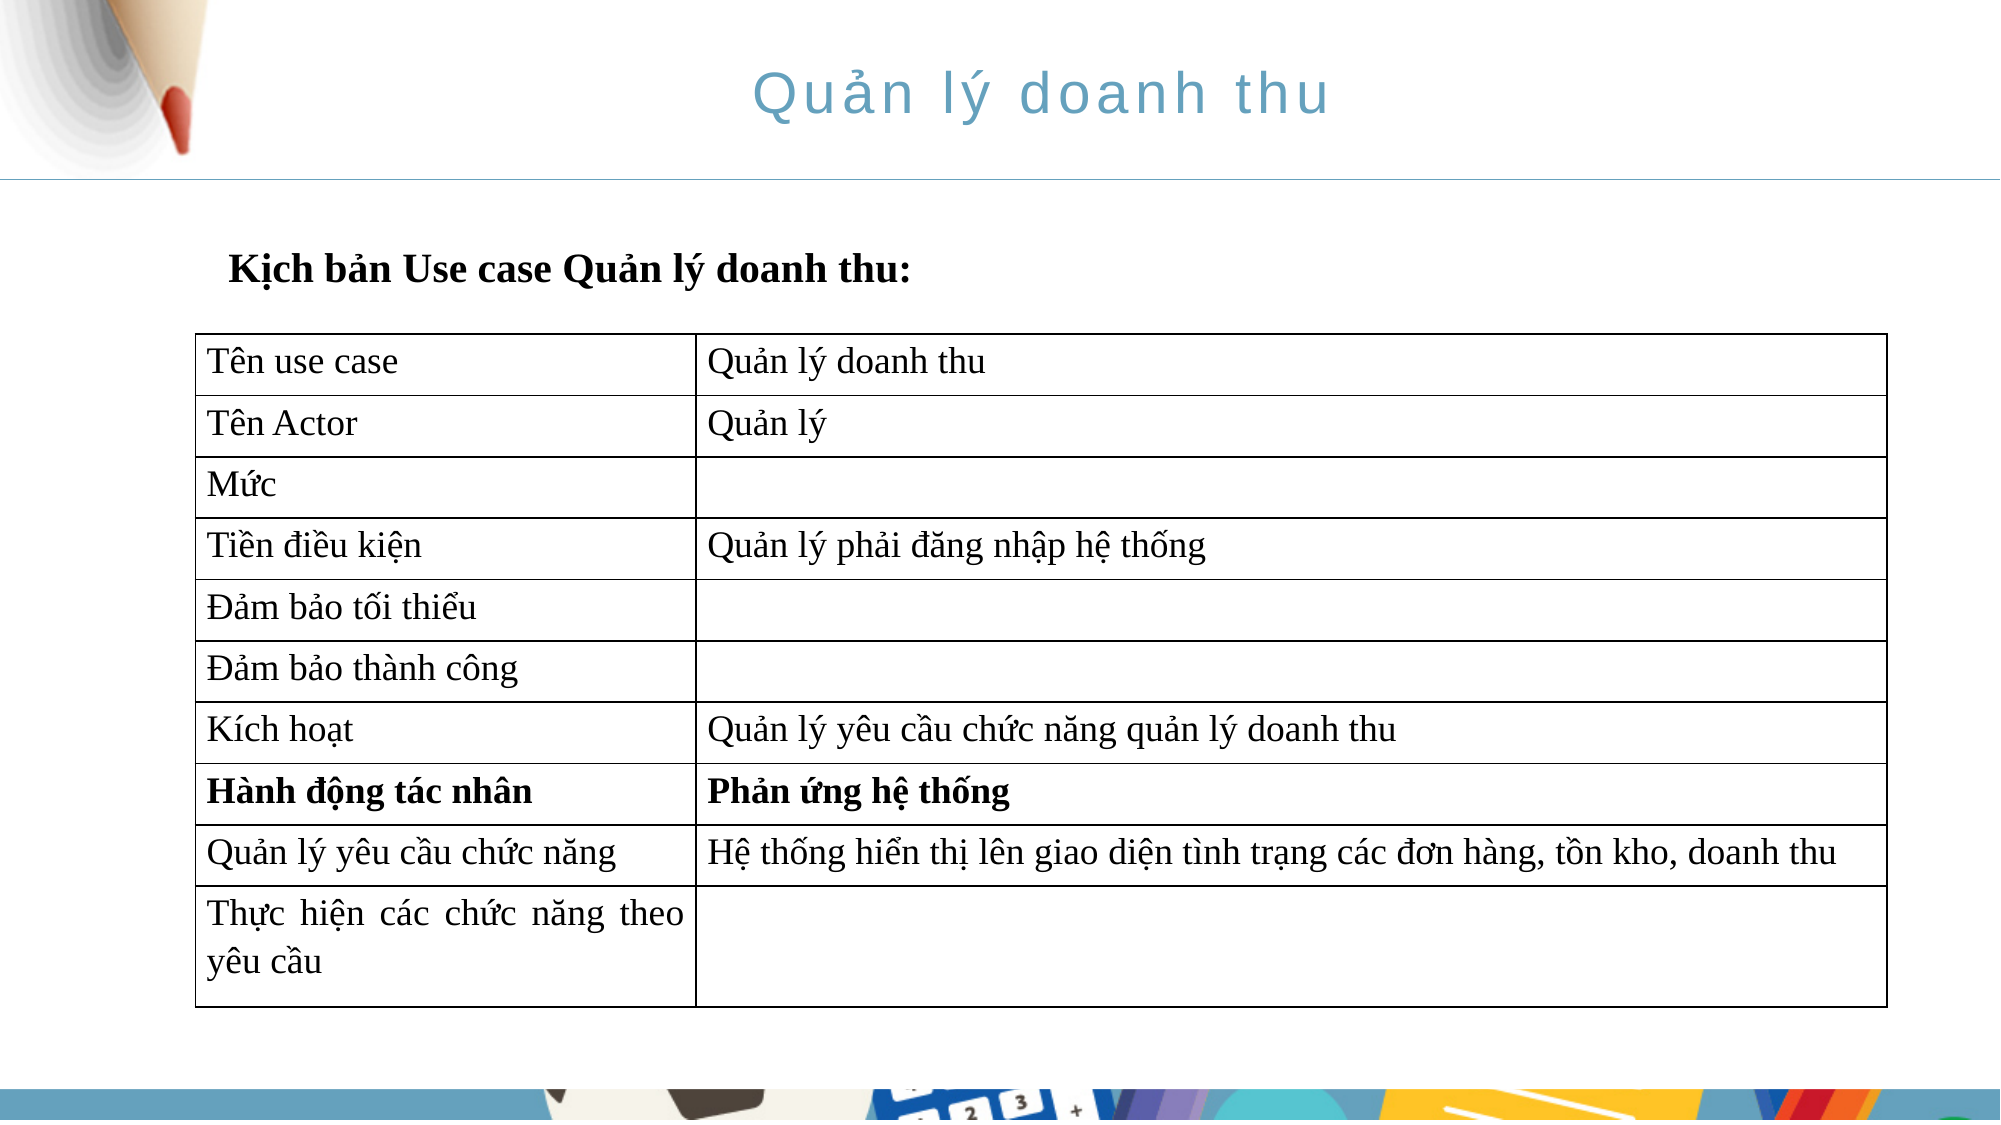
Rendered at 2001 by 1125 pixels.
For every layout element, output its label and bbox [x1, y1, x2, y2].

text_box [0, 0, 2000, 1121]
